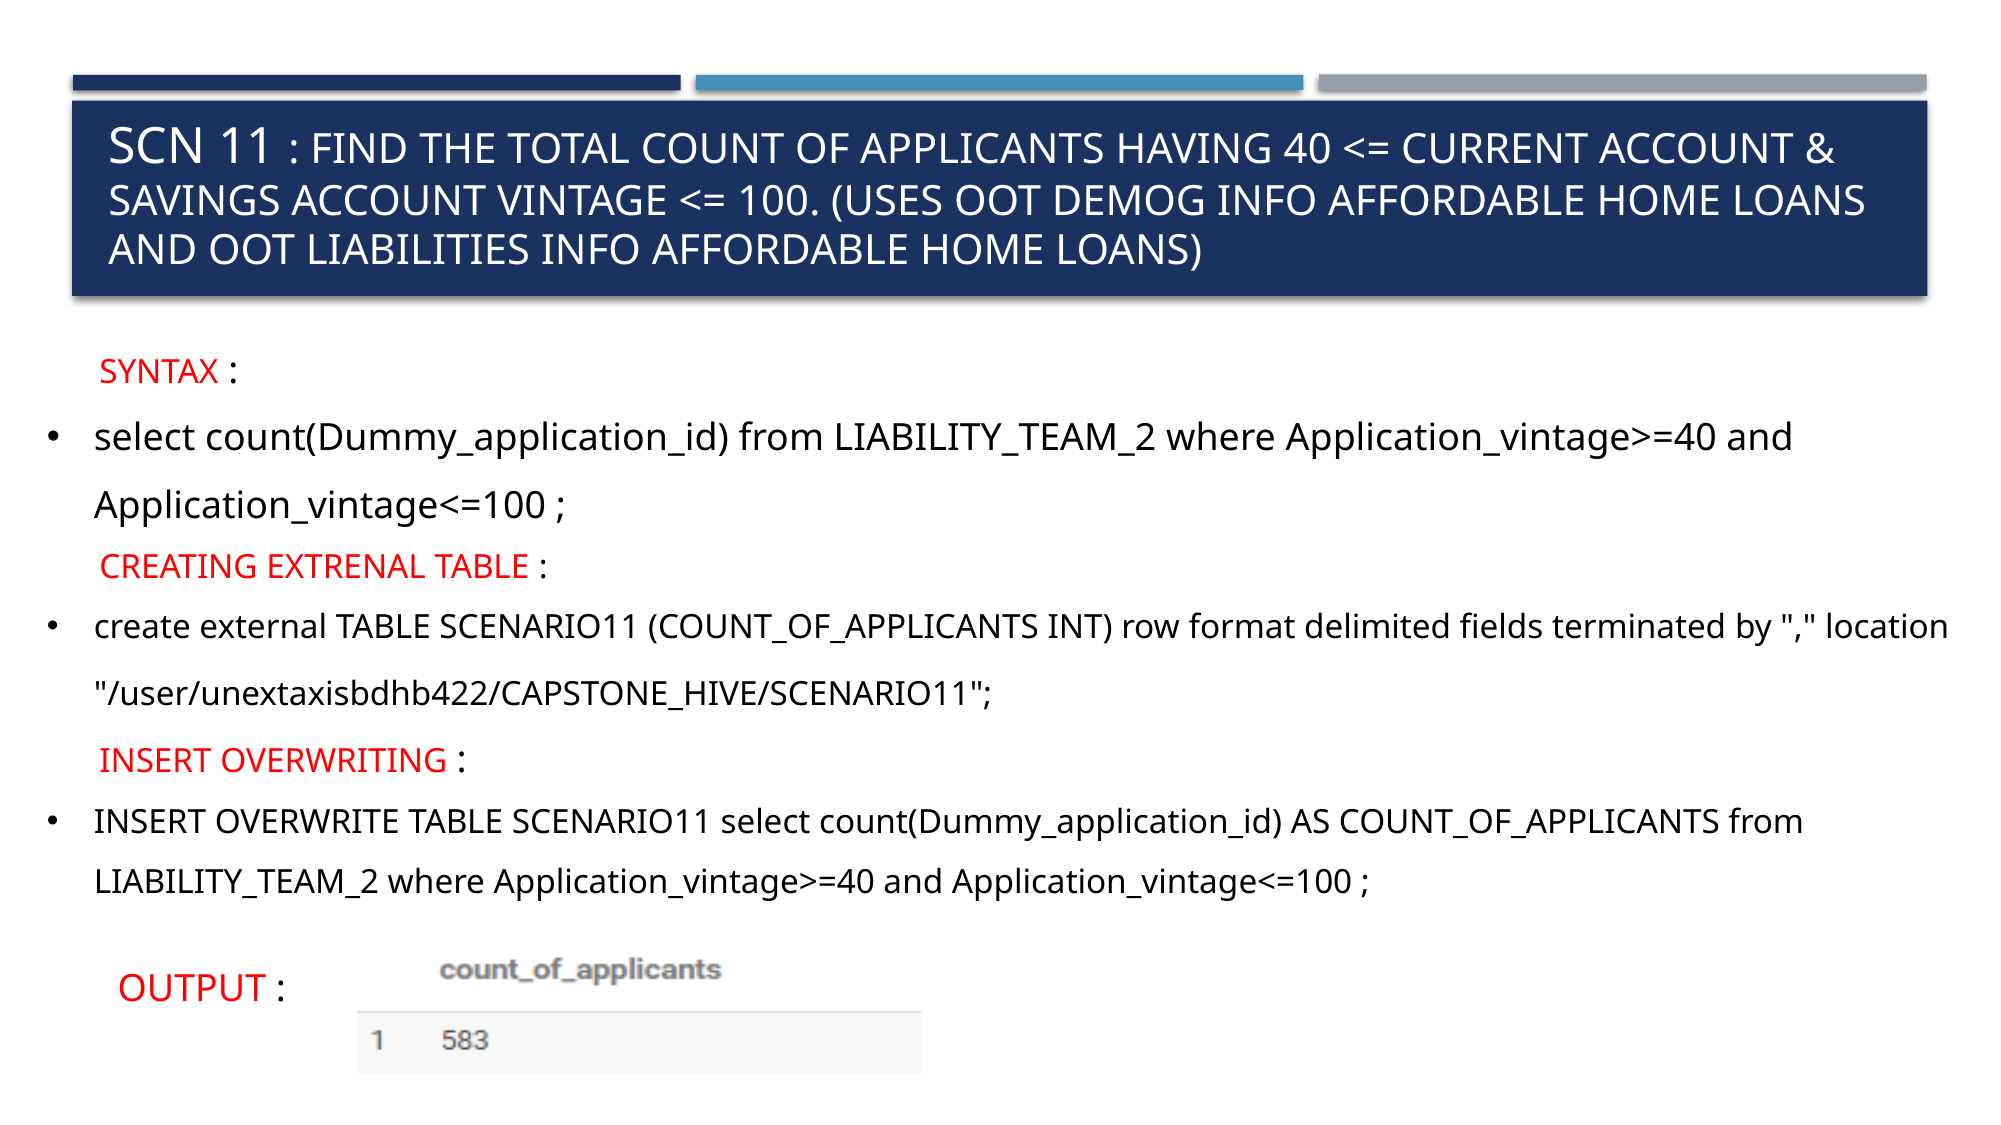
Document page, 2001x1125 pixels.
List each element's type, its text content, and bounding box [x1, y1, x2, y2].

text_box OUTPUT : [93, 956, 350, 1016]
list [356, 941, 922, 1125]
title Scn 11 : Find the total count of applicants having 40 <= Current Account & Savings Account Vintage <= 100. (uses OOT Demog Info Affordable Home Loans and OOT Liabilities Info Affordable Home Loans) [93, 114, 1941, 281]
text_box SYNTAX : select count(Dummy_application_id) from LIABILITY_TEAM_2 where Application_vintage>=40 and Application_vintage<=100 ; CREATING EXTRENAL TABLE : create external TABLE SCENARIO11 (COUNT_OF_APPLICANTS INT) row format delimited fields terminated by "," location "/user/unextaxisbdhb422/CAPSTONE_HIVE/SCENARIO11"; INSERT OVERWRITING : INSERT OVERWRITE TABLE SCENARIO11 select count(Dummy_application_id) AS COUNT_OF_APPLICANTS from LIABILITY_TEAM_2 where Application_vintage>=40 and Application_vintage<=100 ; [32, 315, 2000, 908]
